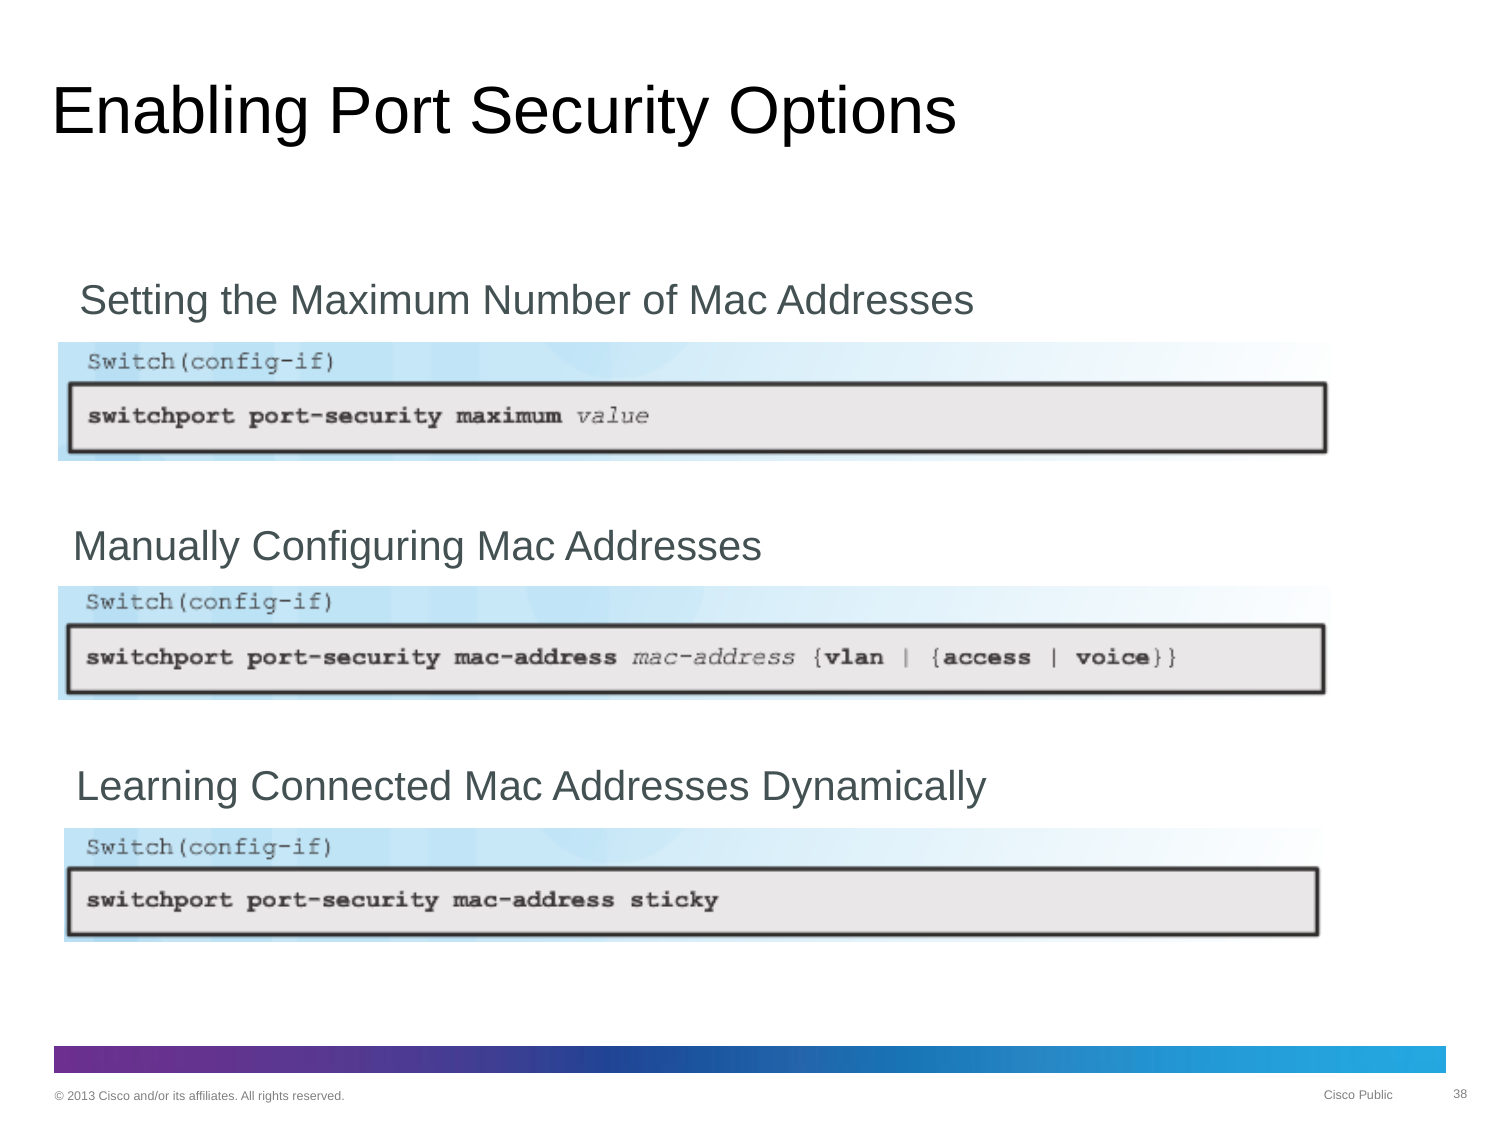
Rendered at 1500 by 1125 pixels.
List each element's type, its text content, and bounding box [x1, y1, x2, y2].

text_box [57, 268, 1336, 461]
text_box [61, 754, 1333, 942]
title Enabling Port Security Options [37, 17, 1447, 155]
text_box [57, 514, 1331, 701]
picture [54, 1046, 1446, 1073]
